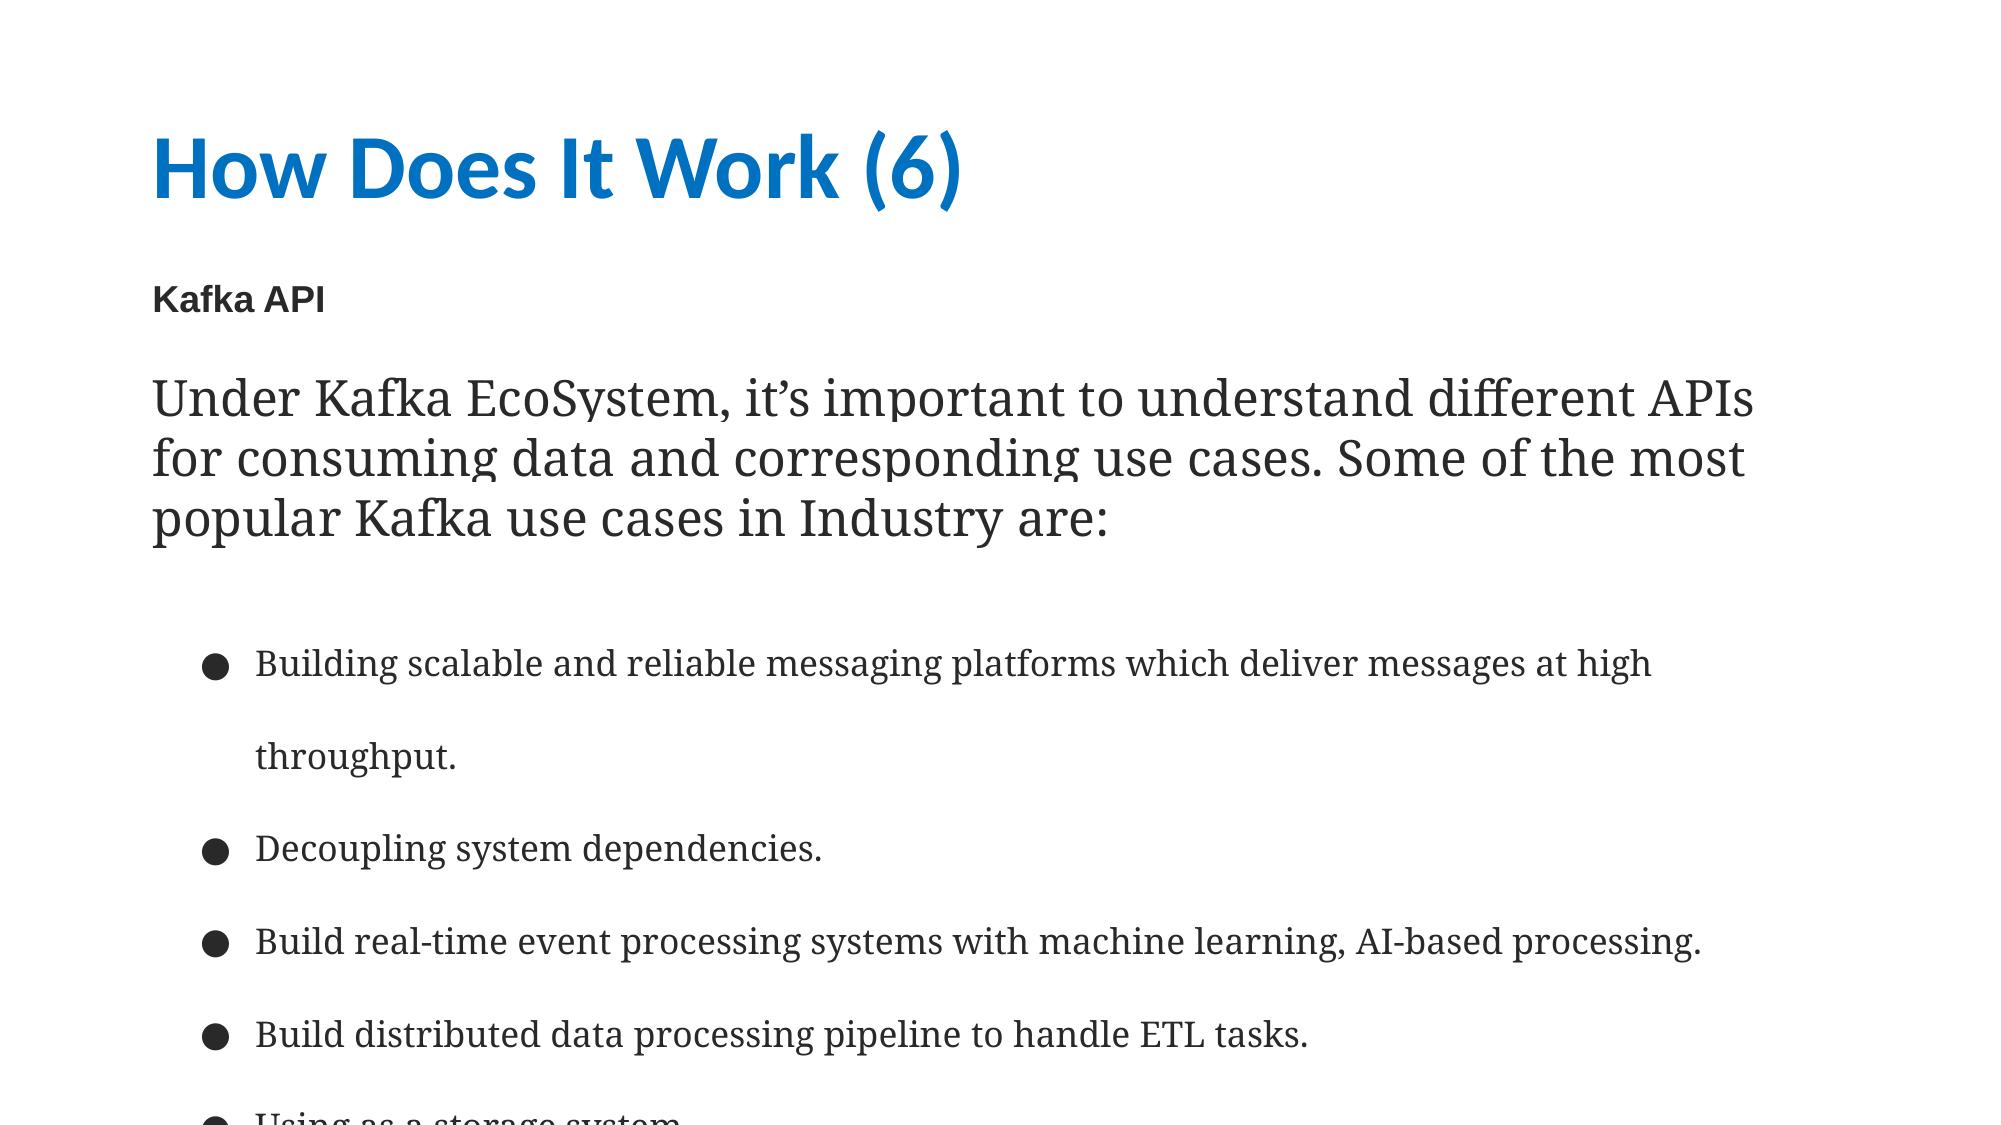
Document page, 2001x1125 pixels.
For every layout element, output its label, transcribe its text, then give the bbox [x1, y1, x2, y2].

text_box Kafka API [137, 262, 630, 337]
title How Does It Work (6) [137, 59, 1863, 278]
text_box Building scalable and reliable messaging platforms which deliver messages at high throughput. Decoupling system dependencies. Build real-time event processing systems with machine learning, AI-based processing. Build distributed data processing pipeline to handle ETL tasks. Using as a storage system. [117, 575, 1843, 1125]
text_box Under Kafka EcoSystem, it’s important to understand different APIs for consuming data and corresponding use cases. Some of the most popular Kafka use cases in Industry are: [137, 351, 1829, 562]
